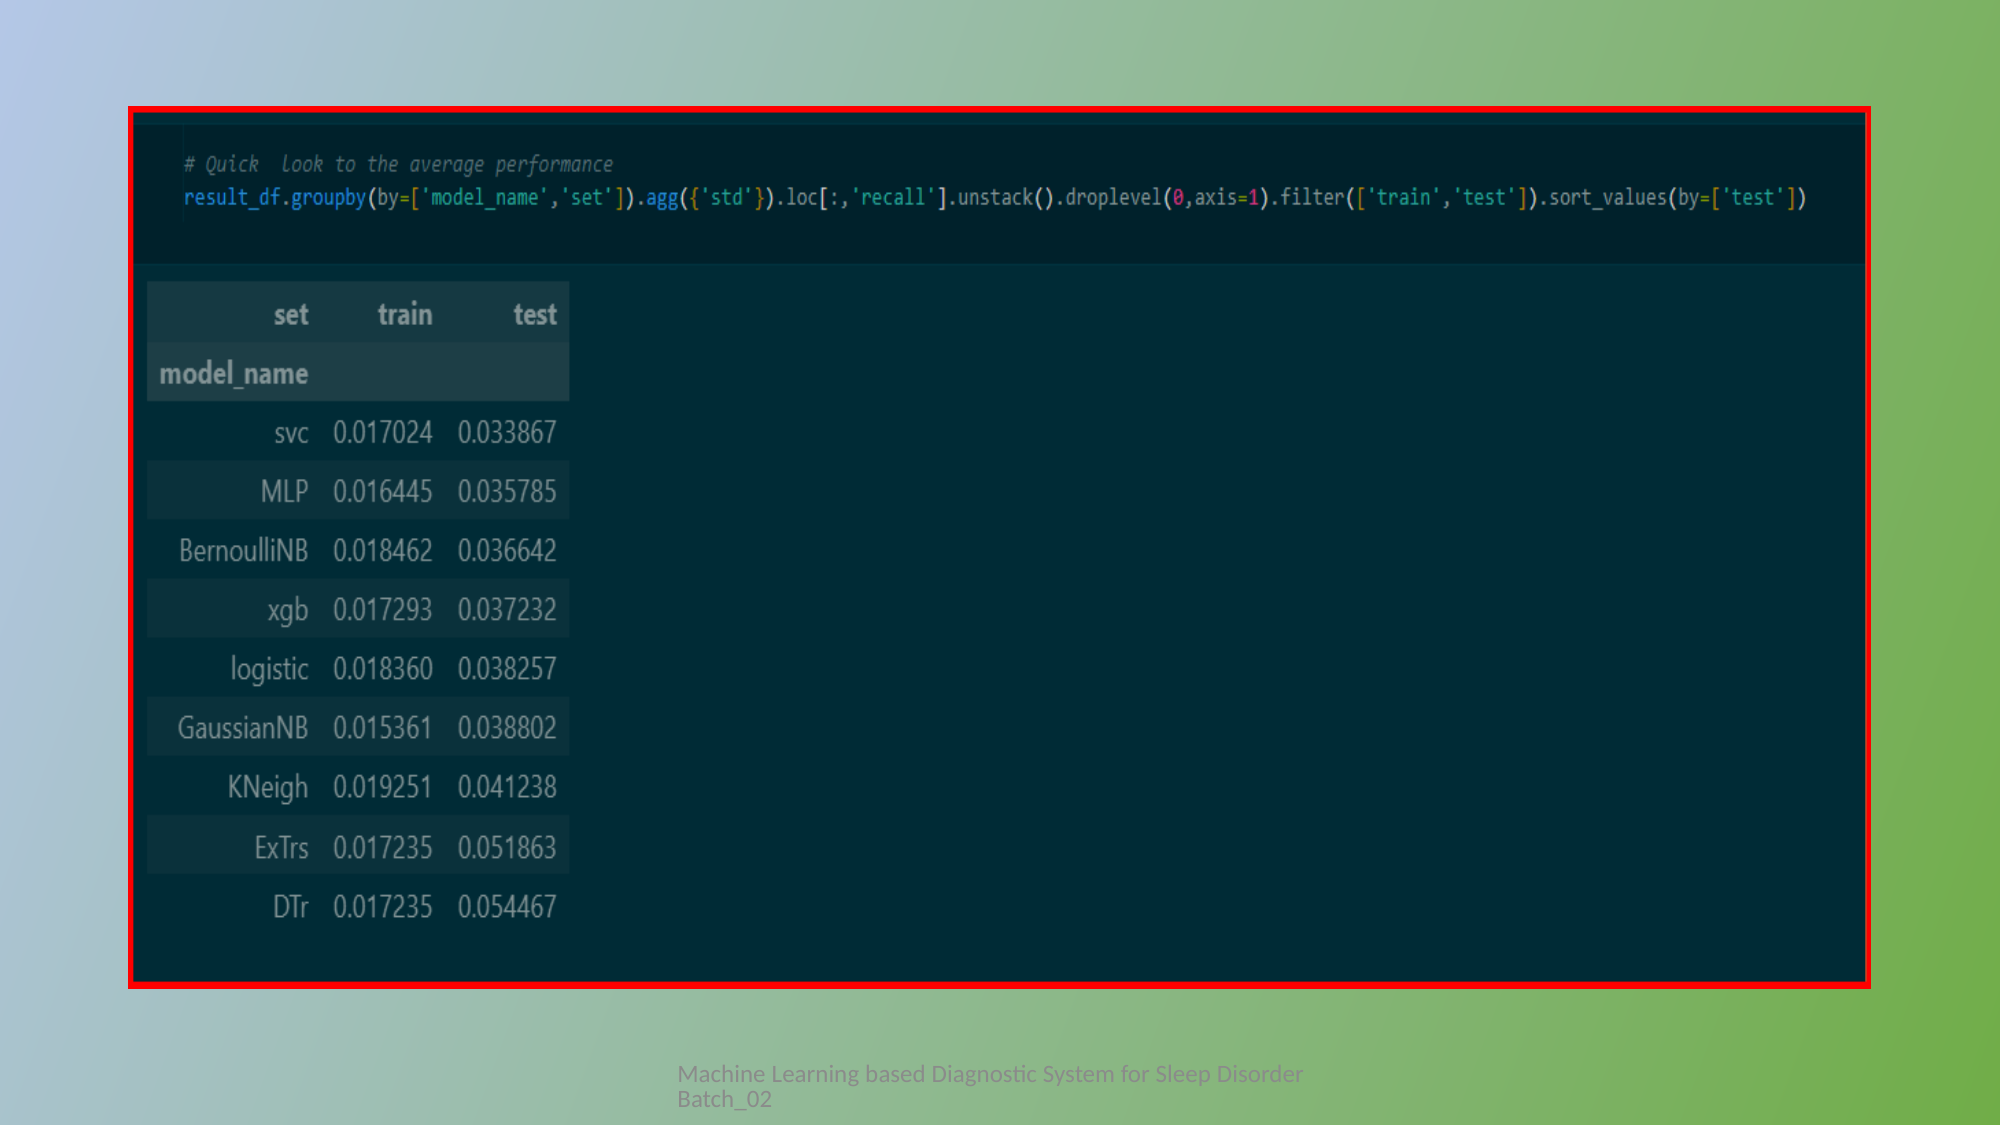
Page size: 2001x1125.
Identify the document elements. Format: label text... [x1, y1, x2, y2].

picture [128, 106, 1872, 989]
footer Machine Learning based Diagnostic System for Sleep Disorder Batch_02 [662, 1042, 1338, 1103]
